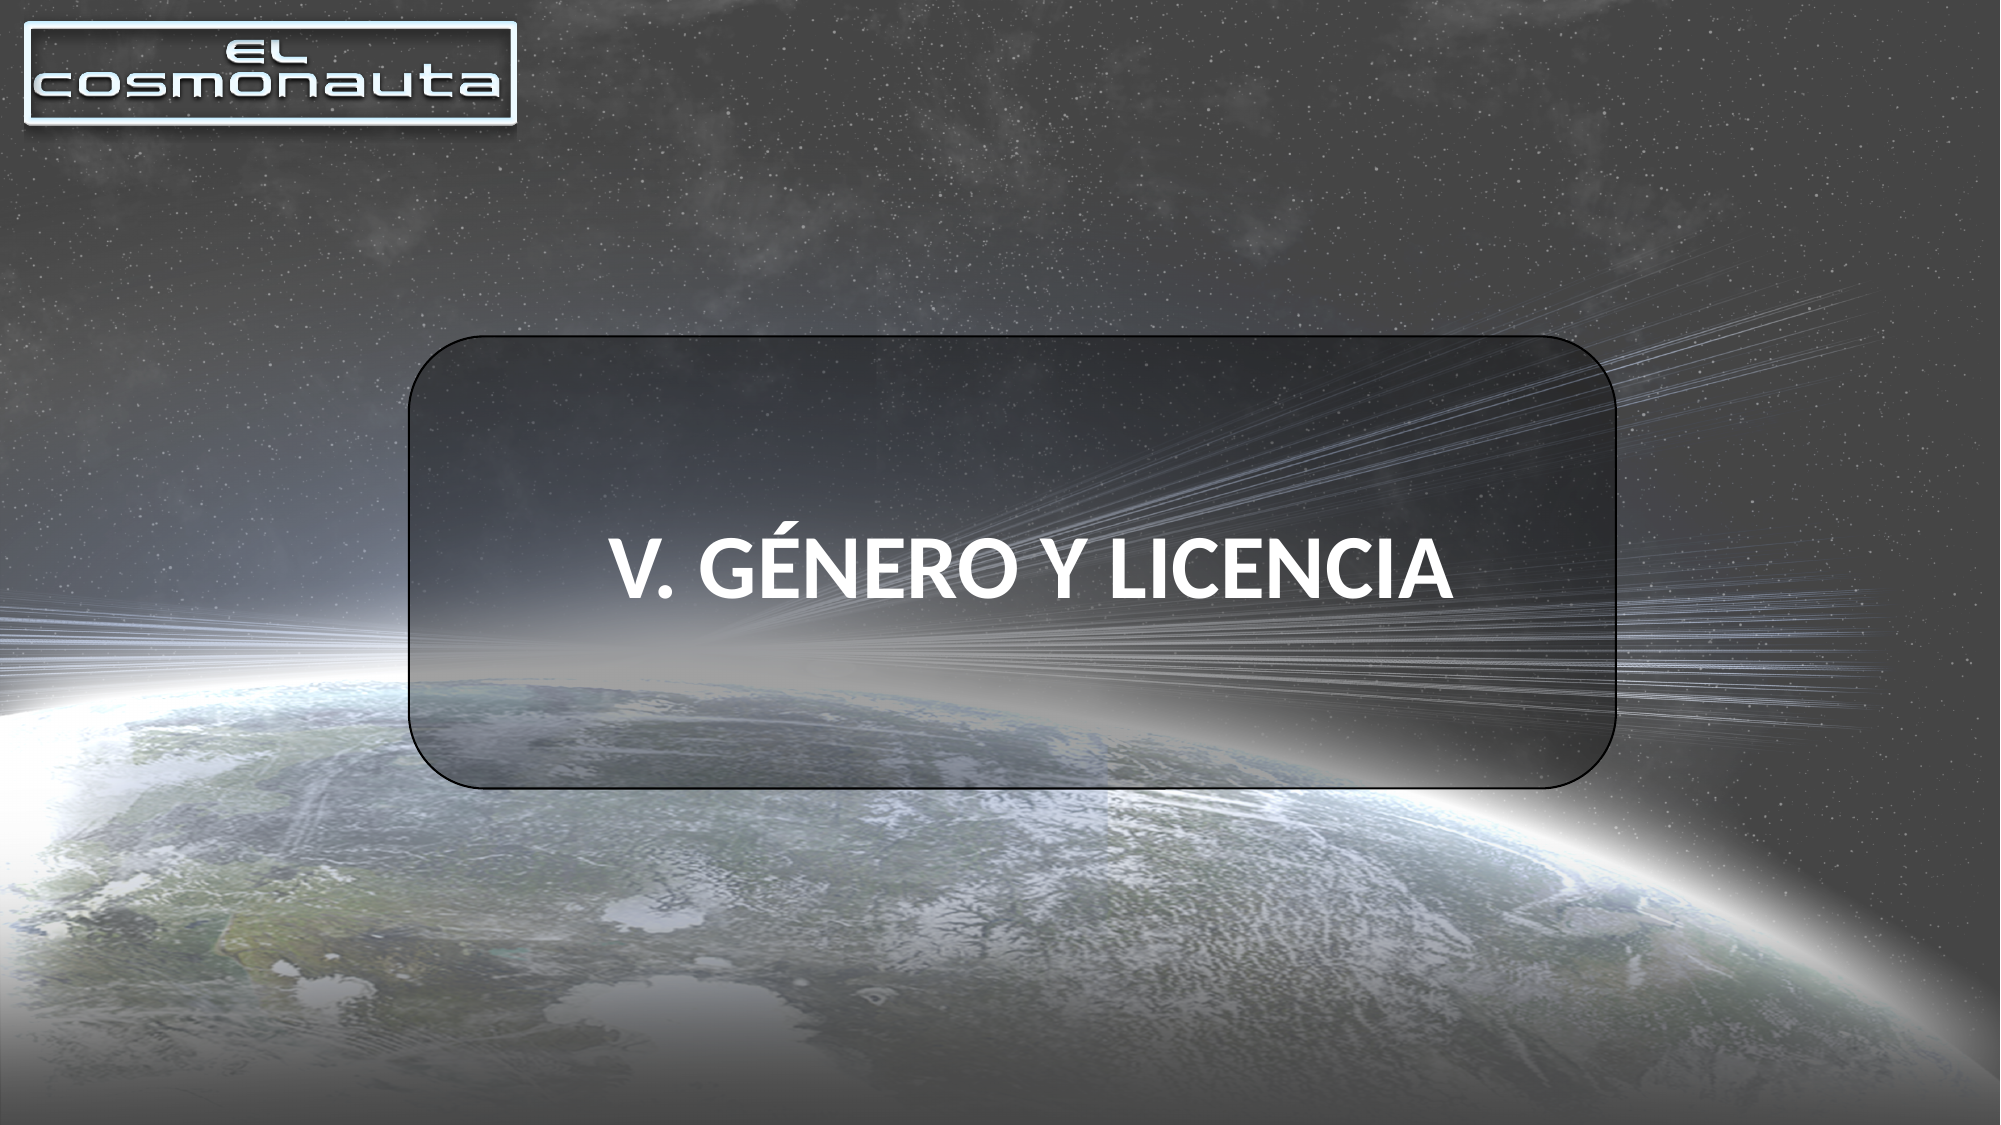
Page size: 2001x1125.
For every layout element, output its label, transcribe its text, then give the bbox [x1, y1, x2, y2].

text_box [407, 335, 1617, 790]
picture [24, 0, 518, 143]
text_box V. GÉNERO Y LICENCIA [593, 499, 1470, 624]
